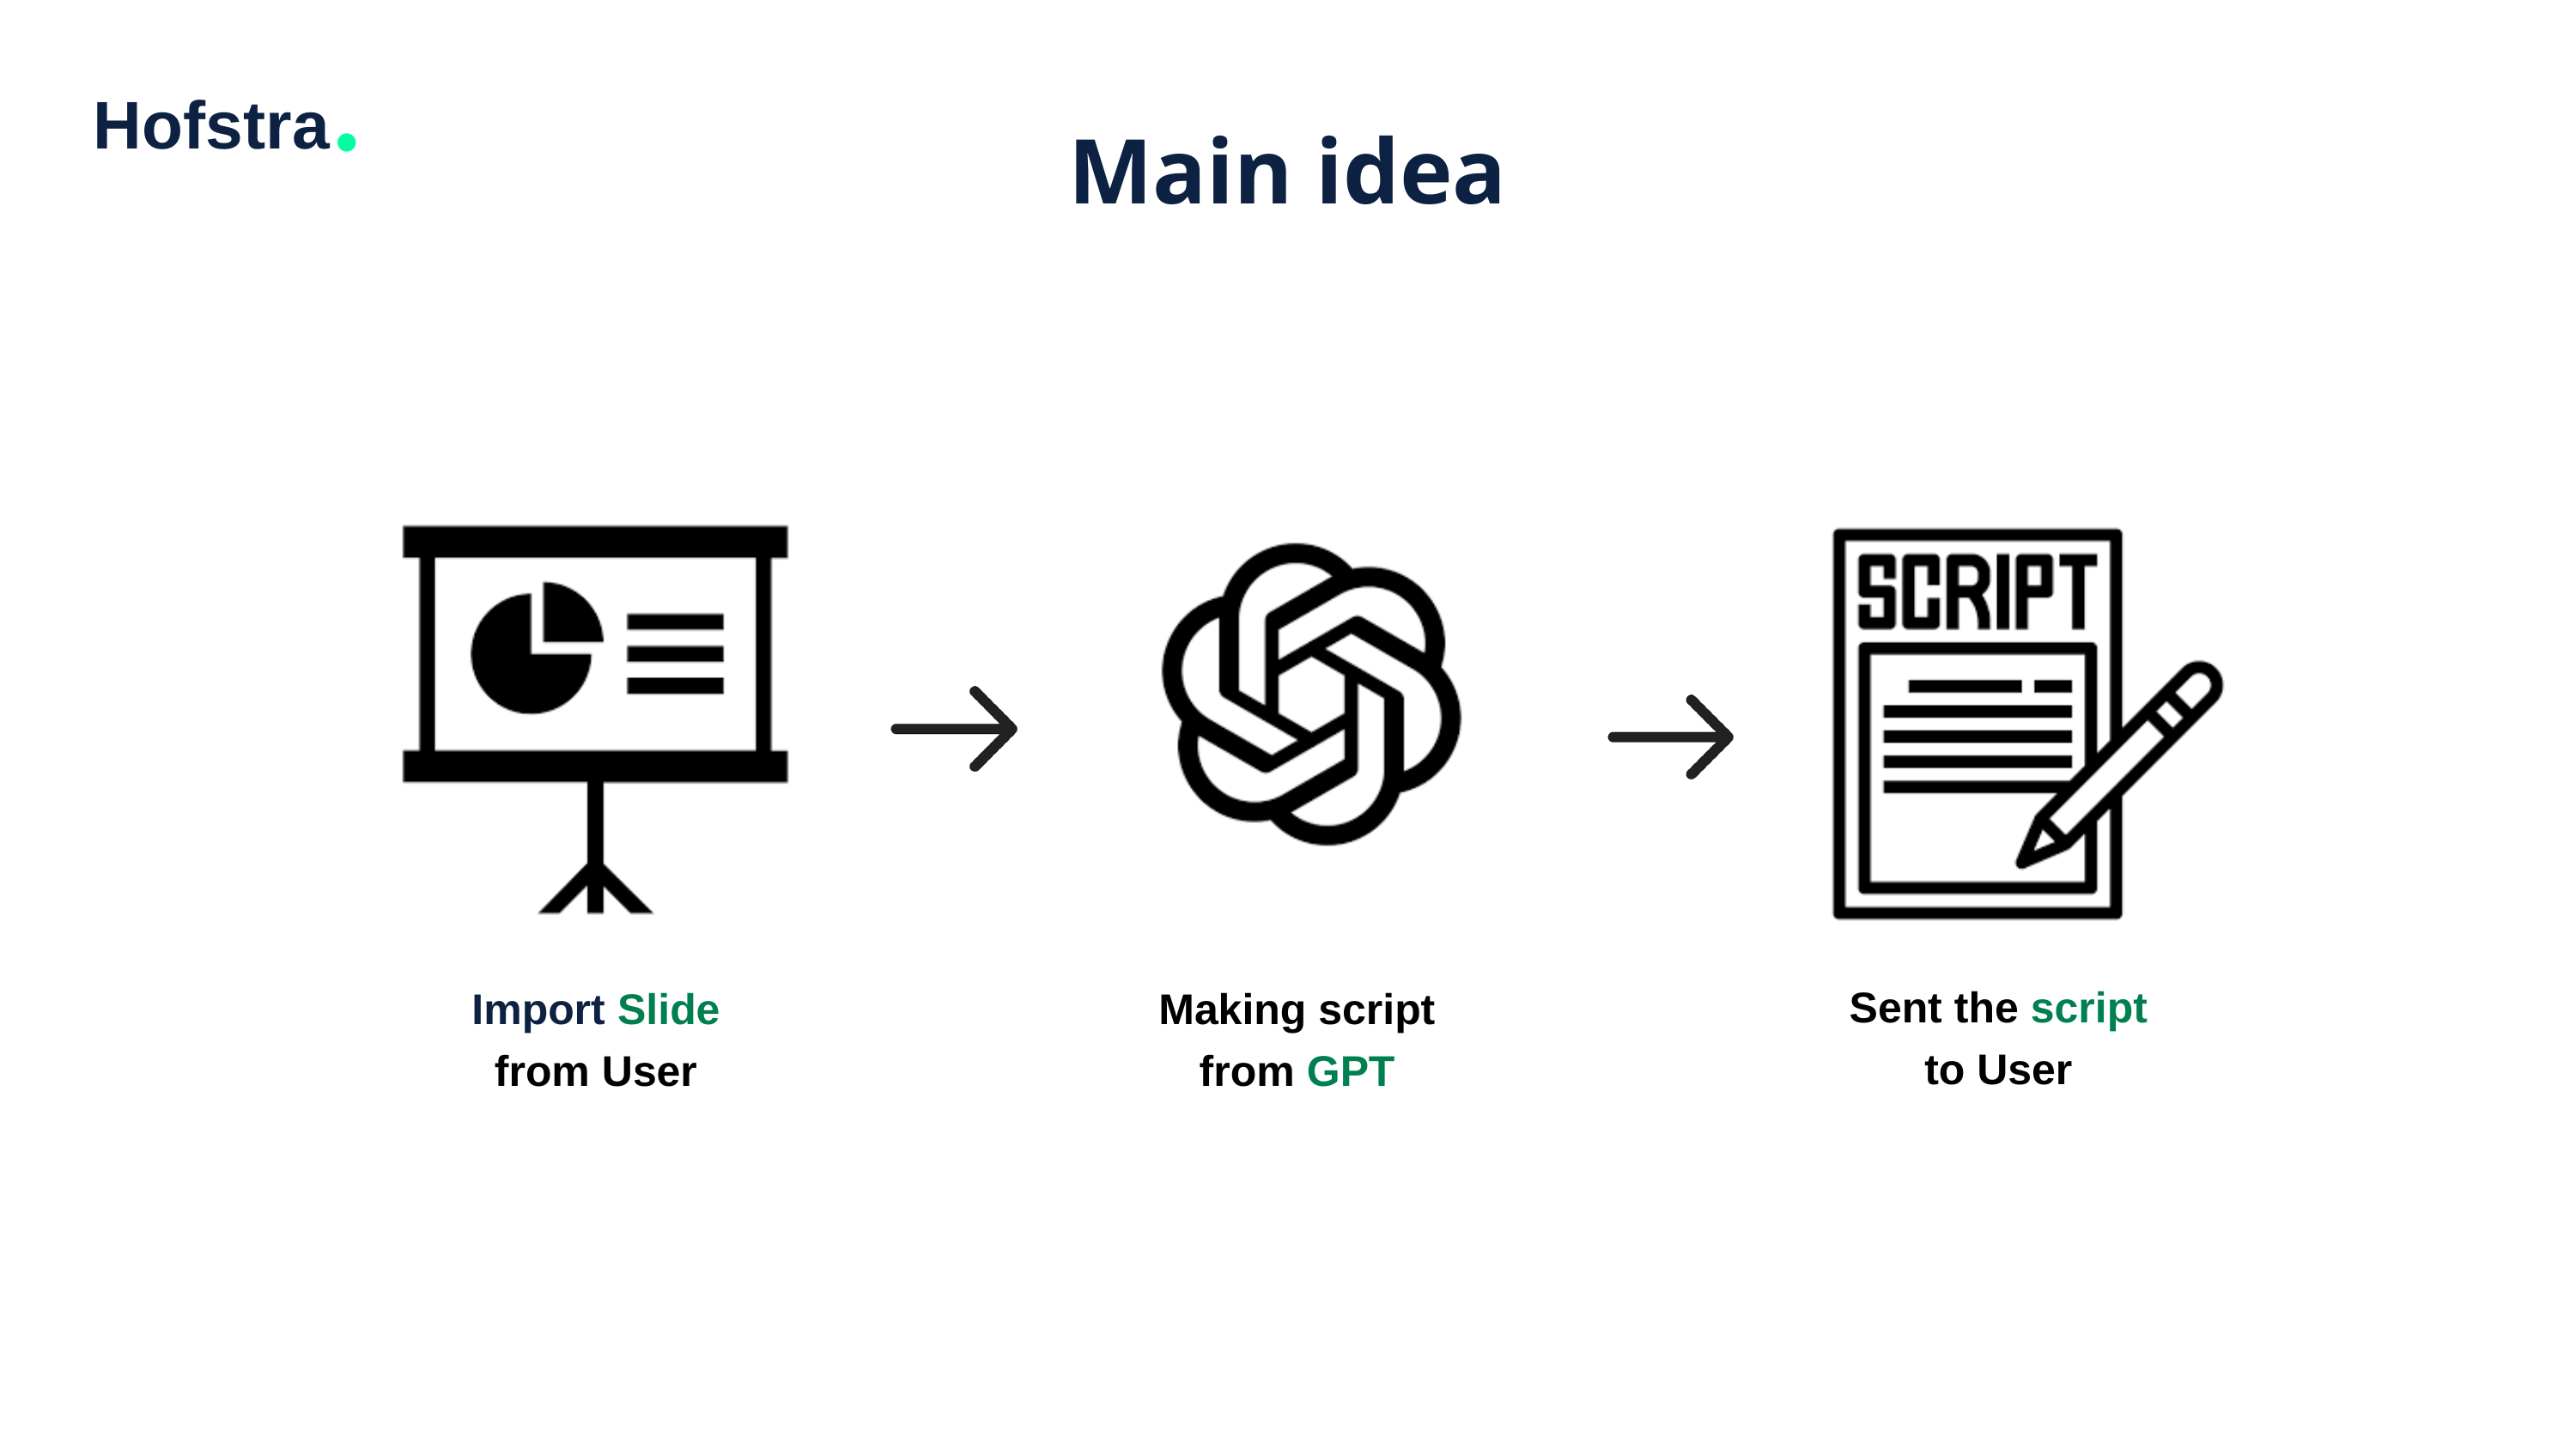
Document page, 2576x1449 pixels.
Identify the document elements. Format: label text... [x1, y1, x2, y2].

picture [1110, 493, 1514, 897]
picture [890, 686, 1018, 772]
picture [1826, 523, 2231, 926]
picture [394, 517, 798, 920]
text_box Import Slide from User [424, 971, 768, 1095]
text_box Making script from GPT [1126, 971, 1468, 1095]
text_box Sent the script to User [1827, 969, 2170, 1094]
picture [1607, 694, 1734, 780]
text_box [93, 65, 343, 179]
text_box Main idea [306, 92, 2270, 221]
